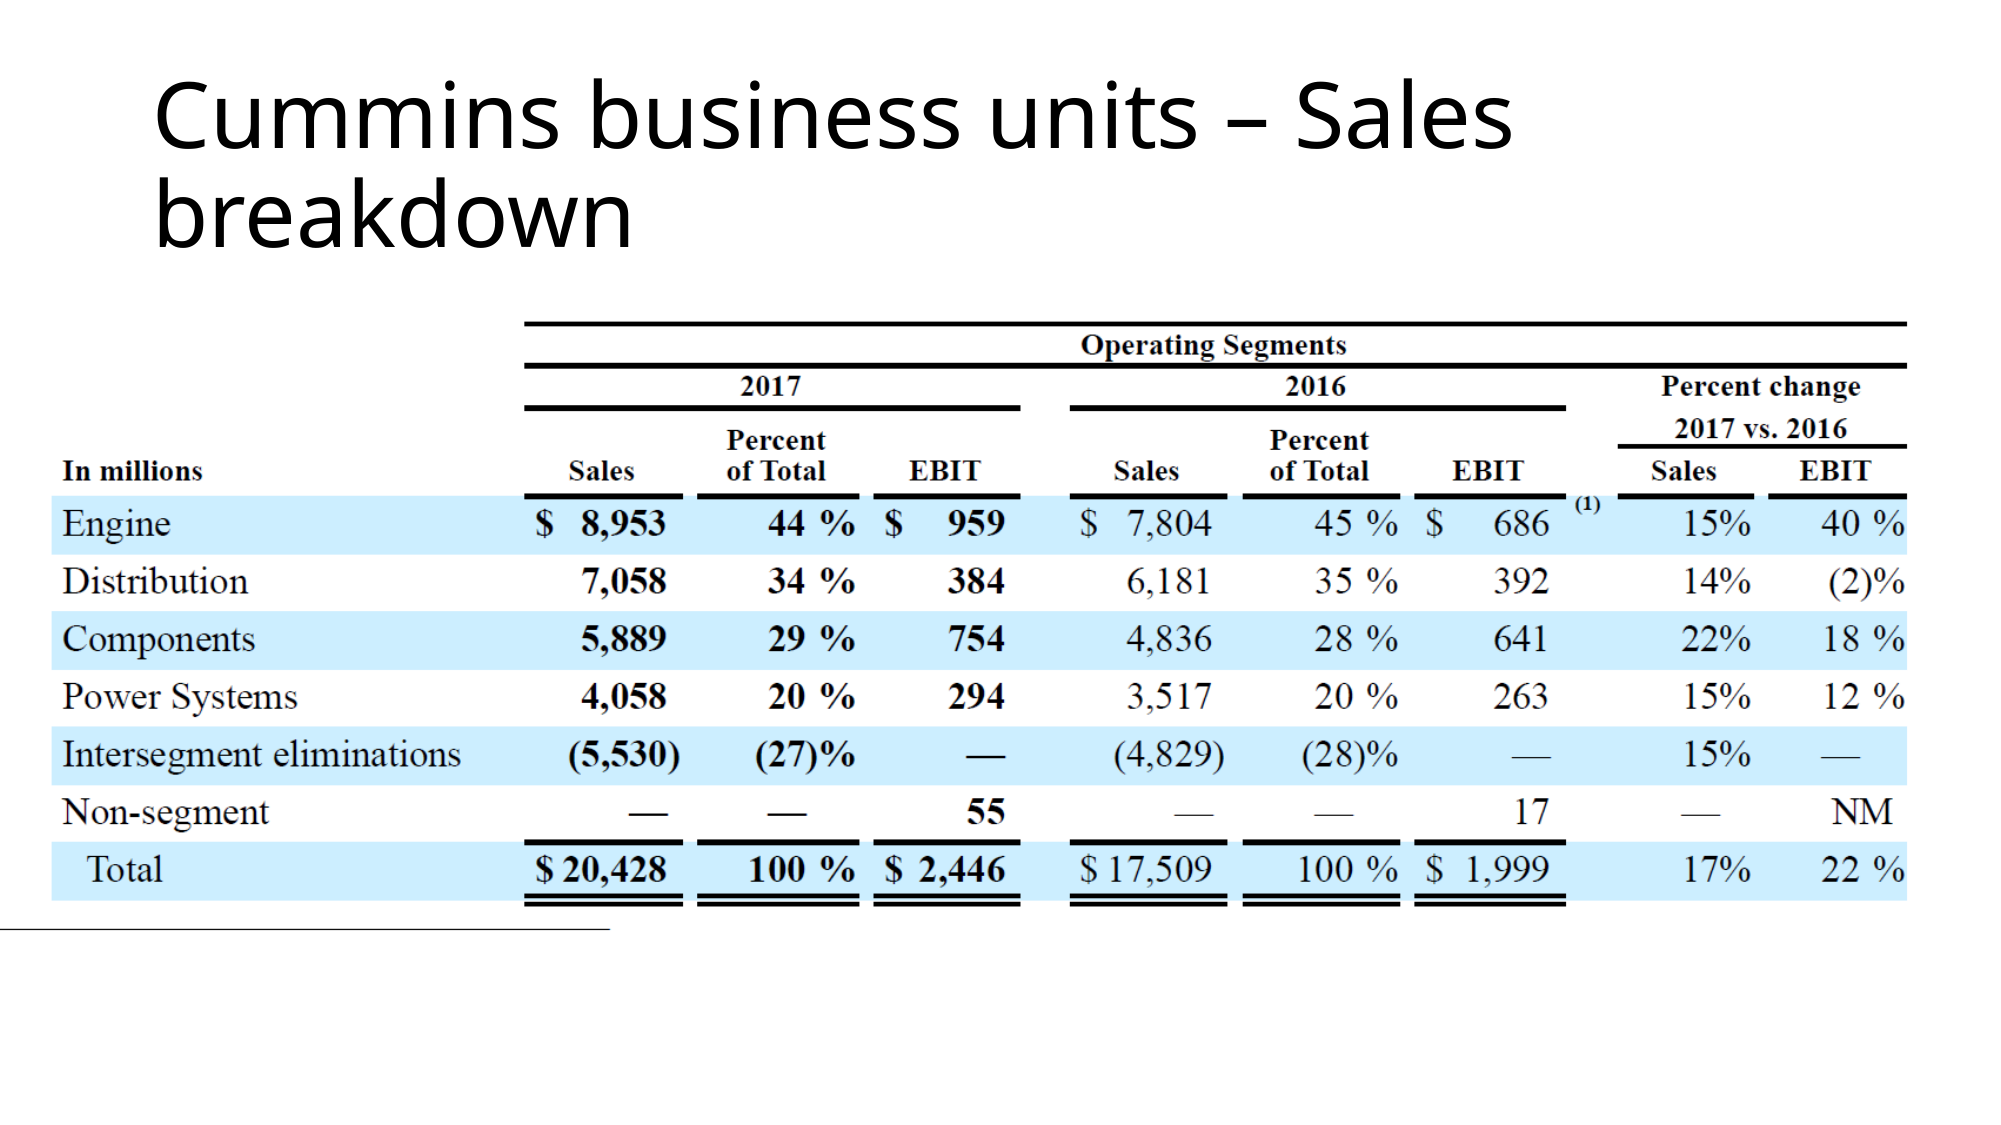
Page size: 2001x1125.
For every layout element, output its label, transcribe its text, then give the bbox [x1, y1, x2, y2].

title Cummins business units – Sales breakdown [137, 59, 1863, 277]
picture [0, 277, 2000, 936]
